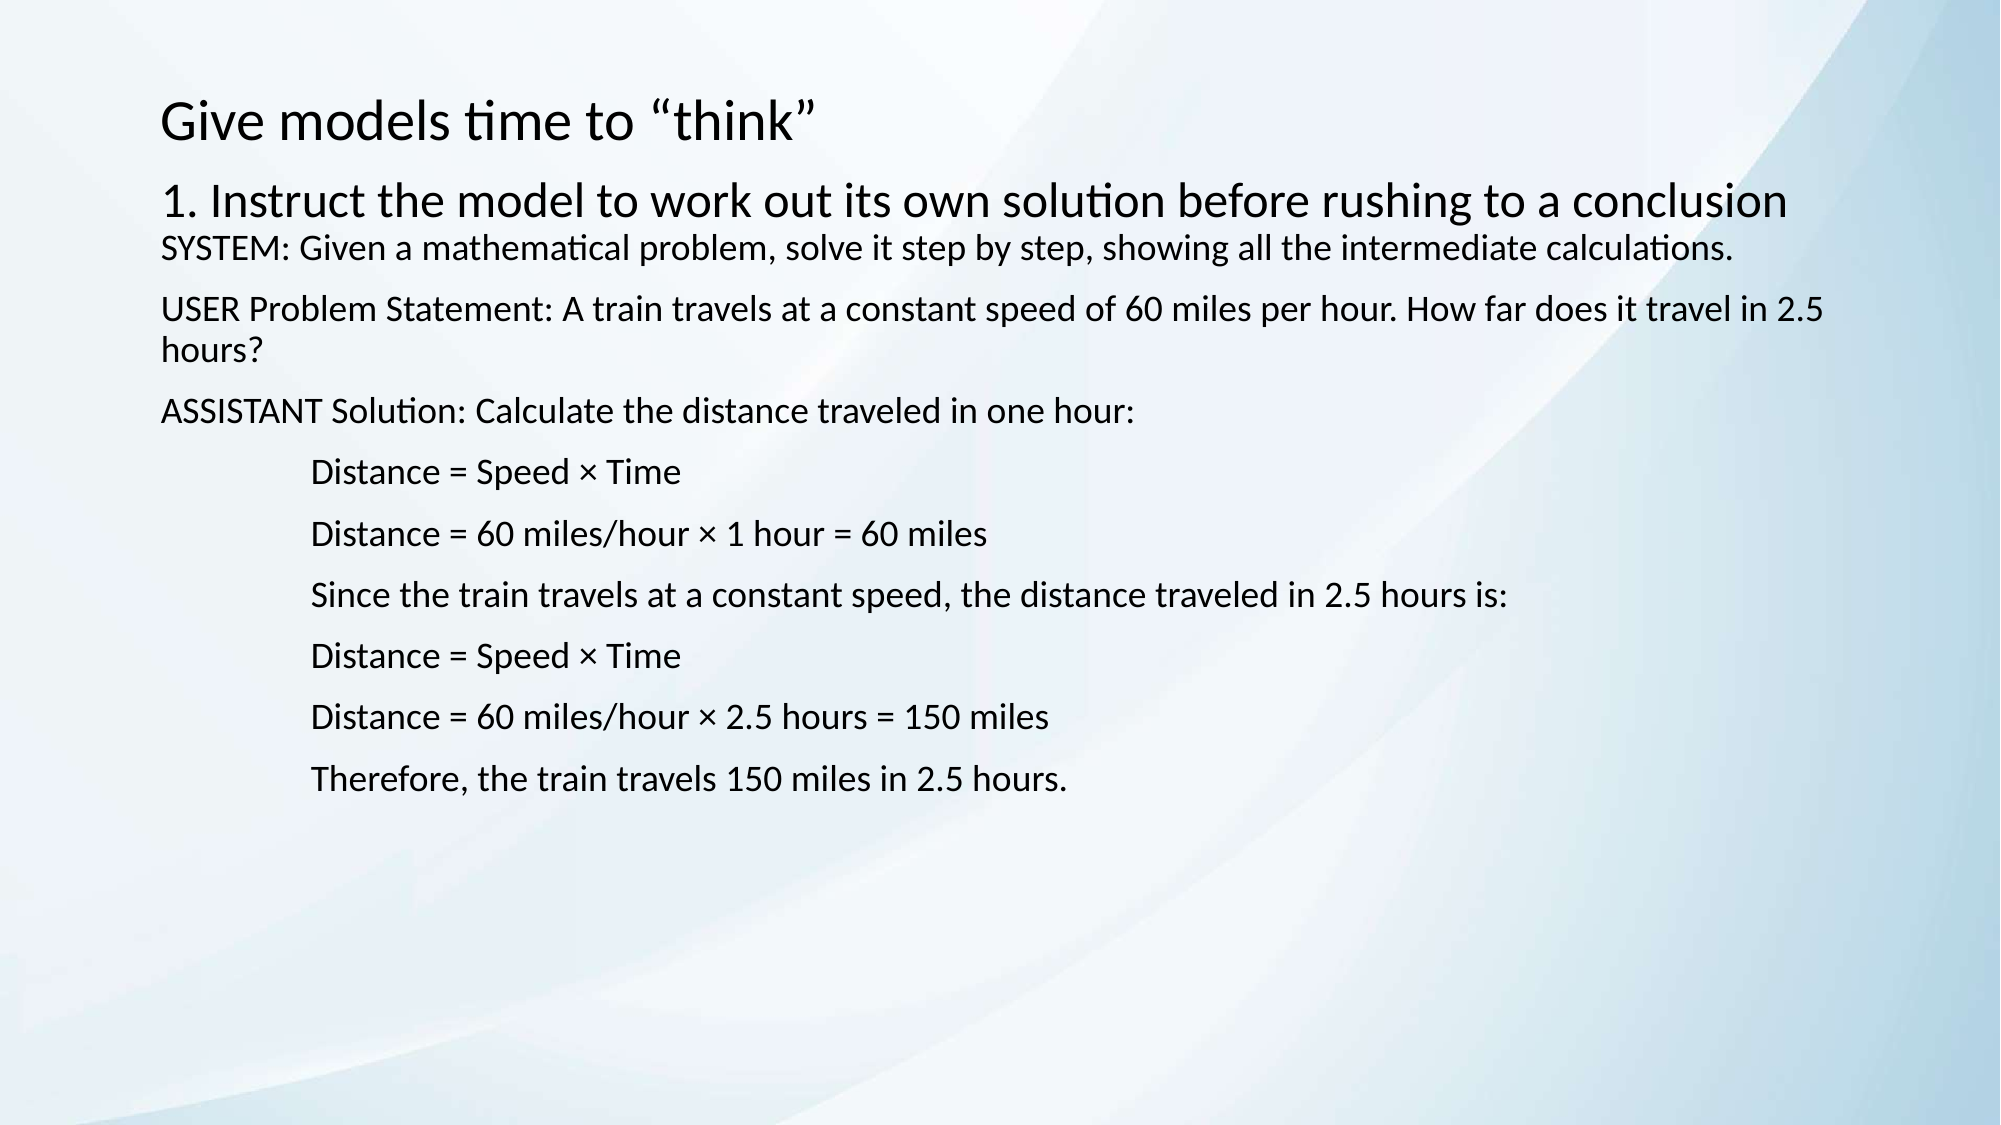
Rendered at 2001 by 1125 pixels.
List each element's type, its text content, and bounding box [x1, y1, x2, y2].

picture [0, 0, 2000, 1125]
list Give models time to “think” 1. Instruct the model to work out its own solution before rushing to a conclusion SYSTEM: Given a mathematical problem, solve it step by step, showing all the intermediate calculations. USER Problem Statement: A train travels at a constant speed of 60 miles per hour. How far does it travel in 2.5 hours? ASSISTANT Solution: Calculate the distance traveled in one hour: Distance = Speed × Time Distance = 60 miles/hour × 1 hour = 60 miles Since the train travels at a constant speed, the distance traveled in 2.5 hours is: Distance = Speed × Time Distance = 60 miles/hour × 2.5 hours = 150 miles Therefore, the train travels 150 miles in 2.5 hours. [137, 82, 1863, 999]
